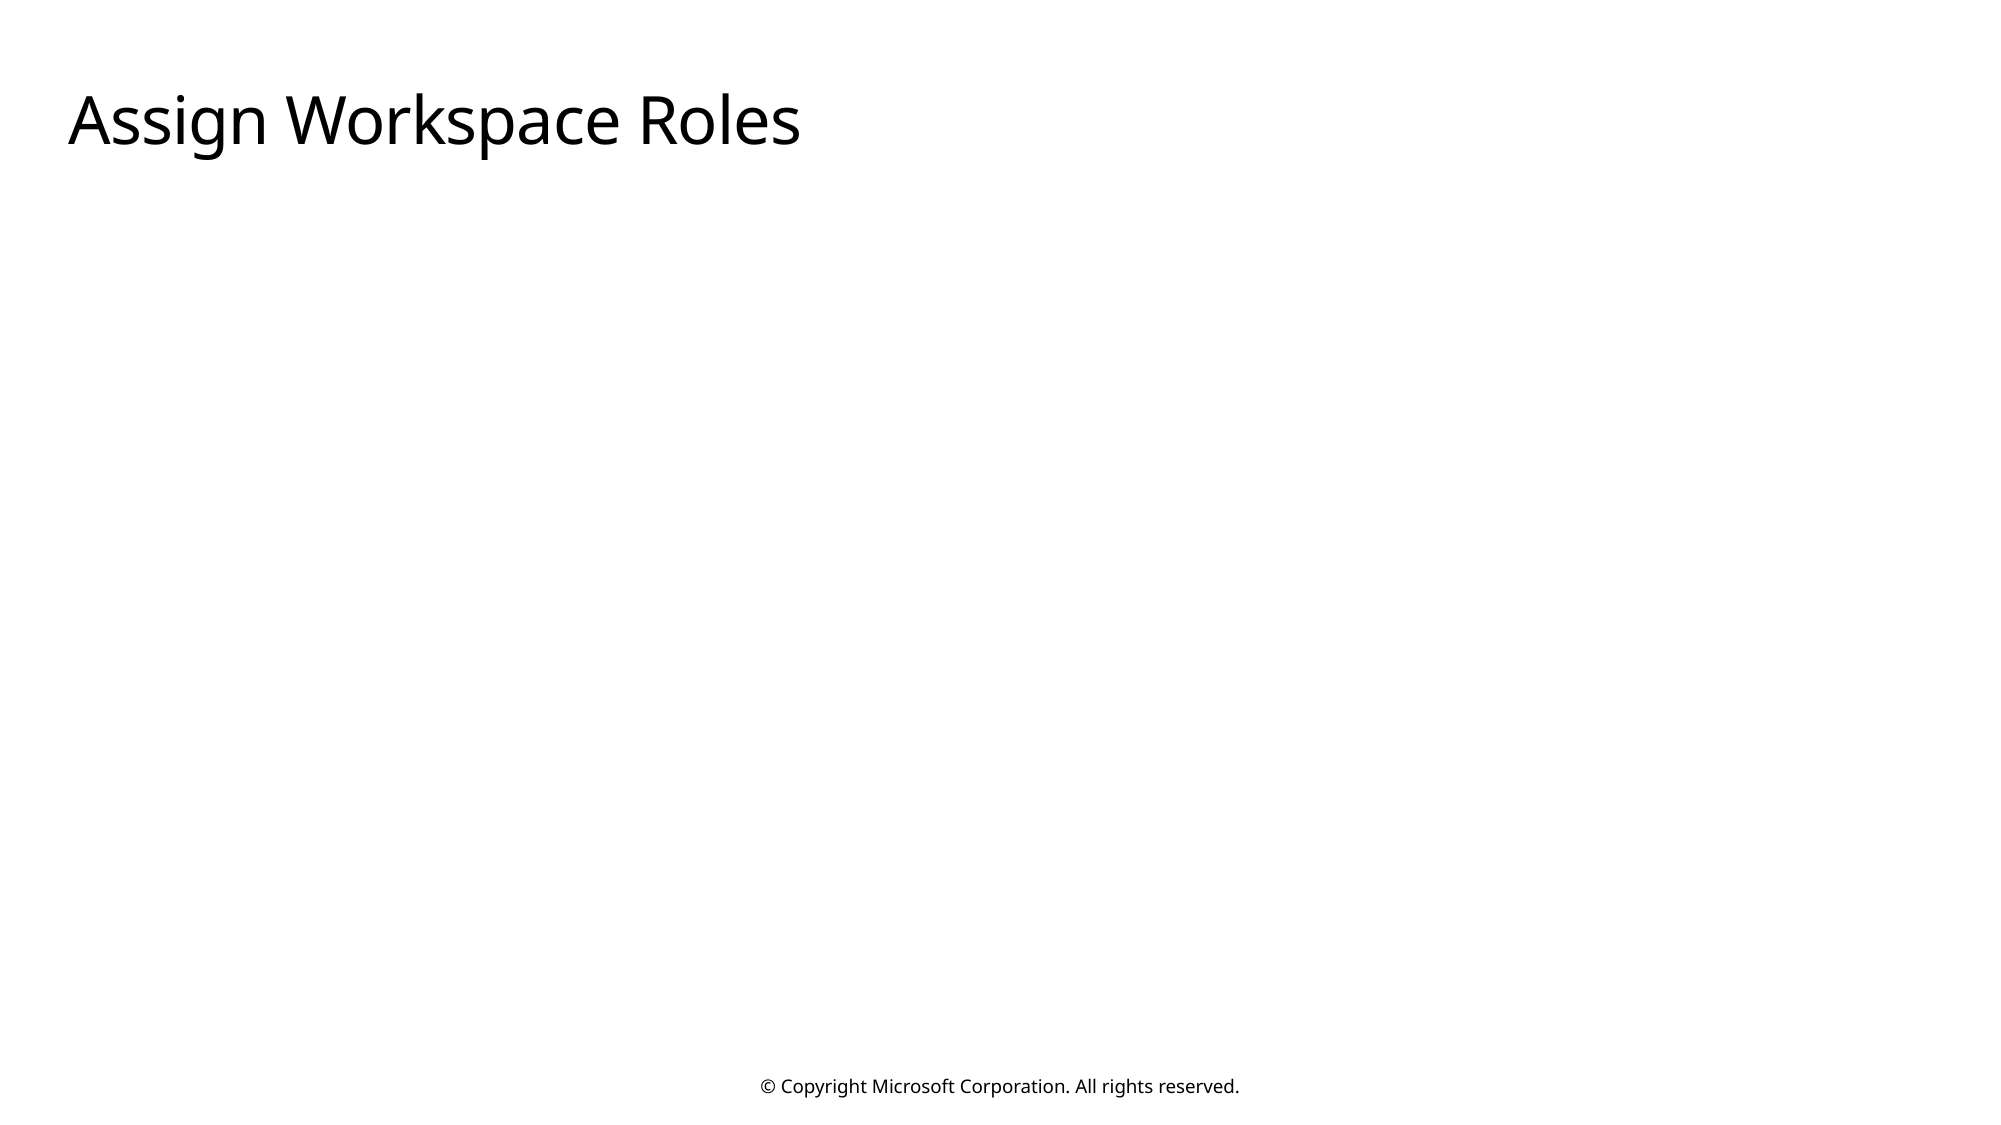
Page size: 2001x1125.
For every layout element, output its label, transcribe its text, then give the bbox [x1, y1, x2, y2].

title Assign Workspace Roles [68, 72, 1930, 184]
